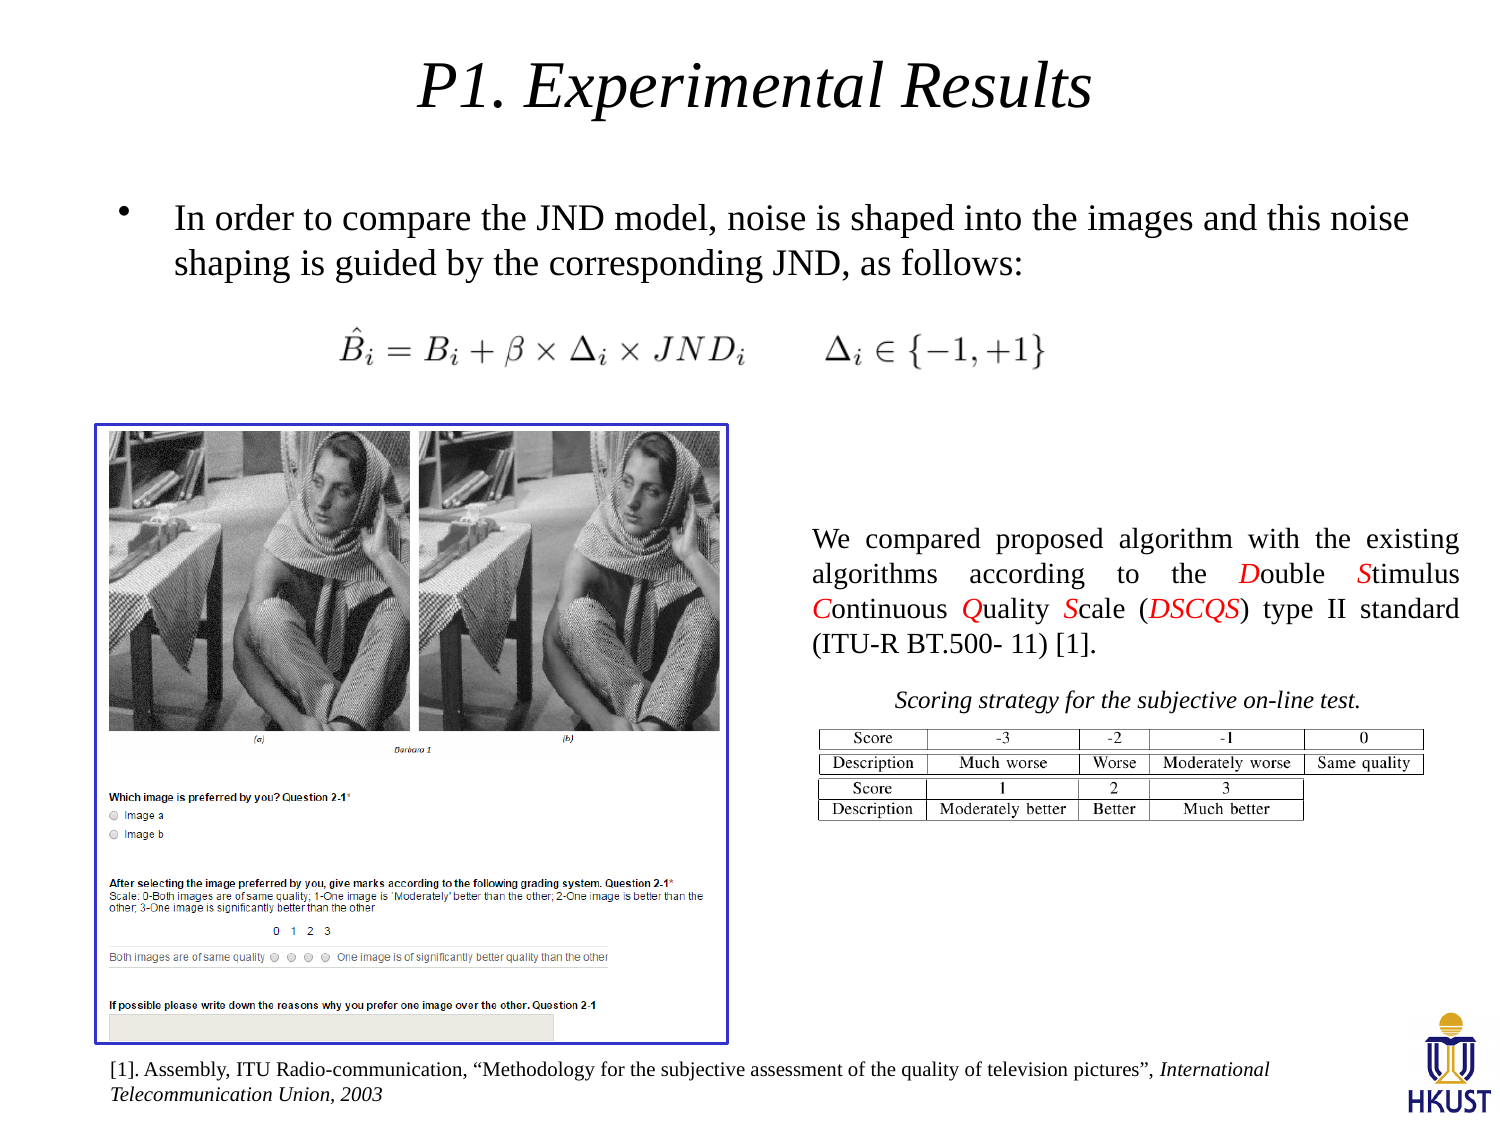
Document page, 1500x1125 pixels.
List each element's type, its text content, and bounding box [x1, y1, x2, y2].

text_box [1]. Assembly, ITU Radio-communication, “Methodology for the subjective assessment of the quality of television pictures”, International Telecommunication Union, 2003 [95, 1048, 1360, 1114]
picture [813, 725, 1427, 823]
title P1. Experimental Results [37, 0, 1475, 163]
slide_number 19 [1343, 1033, 1500, 1109]
picture [336, 313, 1063, 387]
picture [1400, 1109, 1500, 1113]
picture [1400, 1012, 1500, 1033]
text_box We compared proposed algorithm with the existing algorithms according to the Double Stimulus Continuous Quality Scale (DSCQS) type II standard (ITU-R BT.500- 11) [1]. [797, 511, 1475, 667]
picture [100, 414, 728, 1049]
text_box [95, 424, 100, 1044]
text_box Scoring strategy for the subjective on-line test. [879, 675, 1377, 721]
list In order to compare the JND model, noise is shaped into the images and this noise shaping is guided by the corresponding JND, as follows: [102, 185, 1438, 699]
